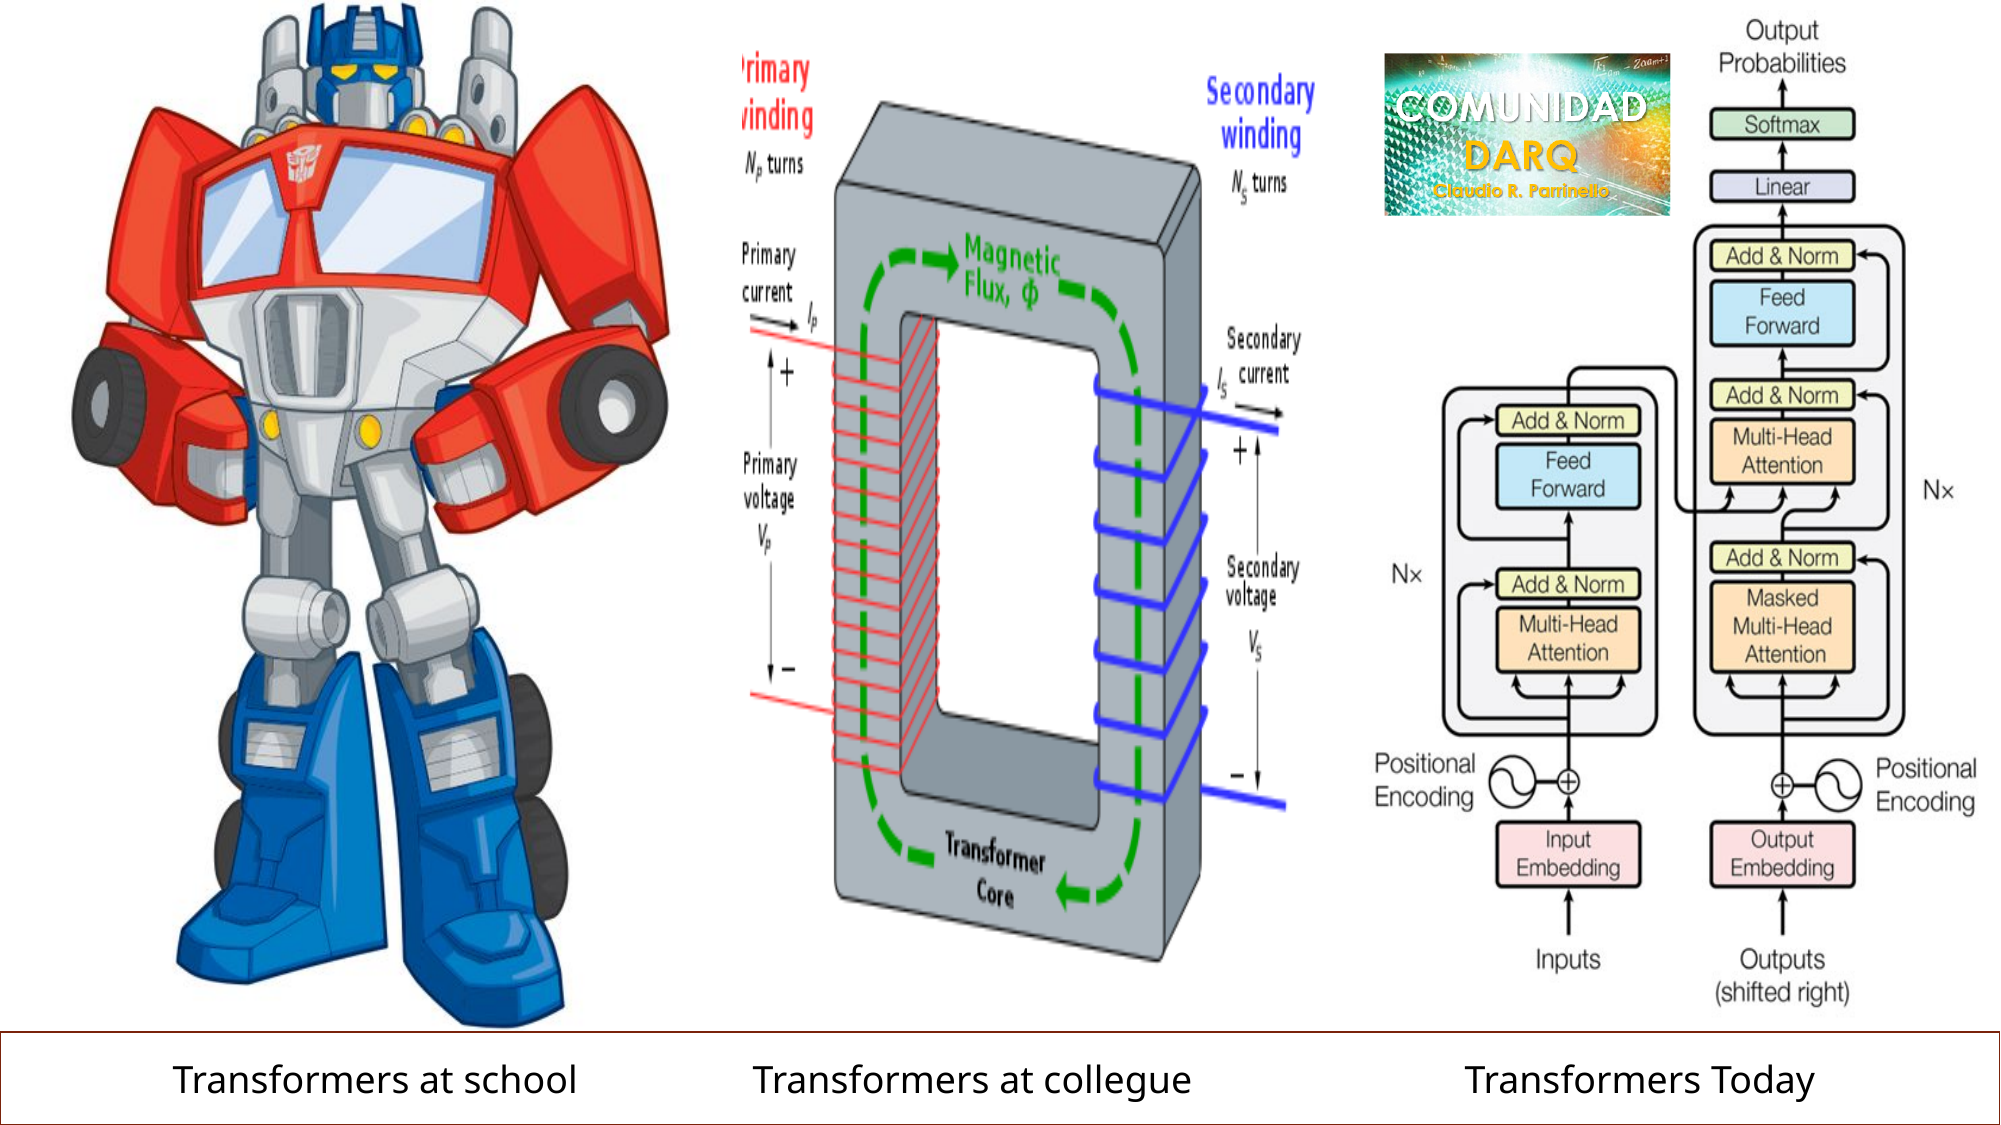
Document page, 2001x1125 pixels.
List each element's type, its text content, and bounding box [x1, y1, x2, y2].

text_box Transformers at school Transformers at collegue Transformers Today [0, 1039, 2000, 1125]
picture [0, 0, 2000, 1034]
